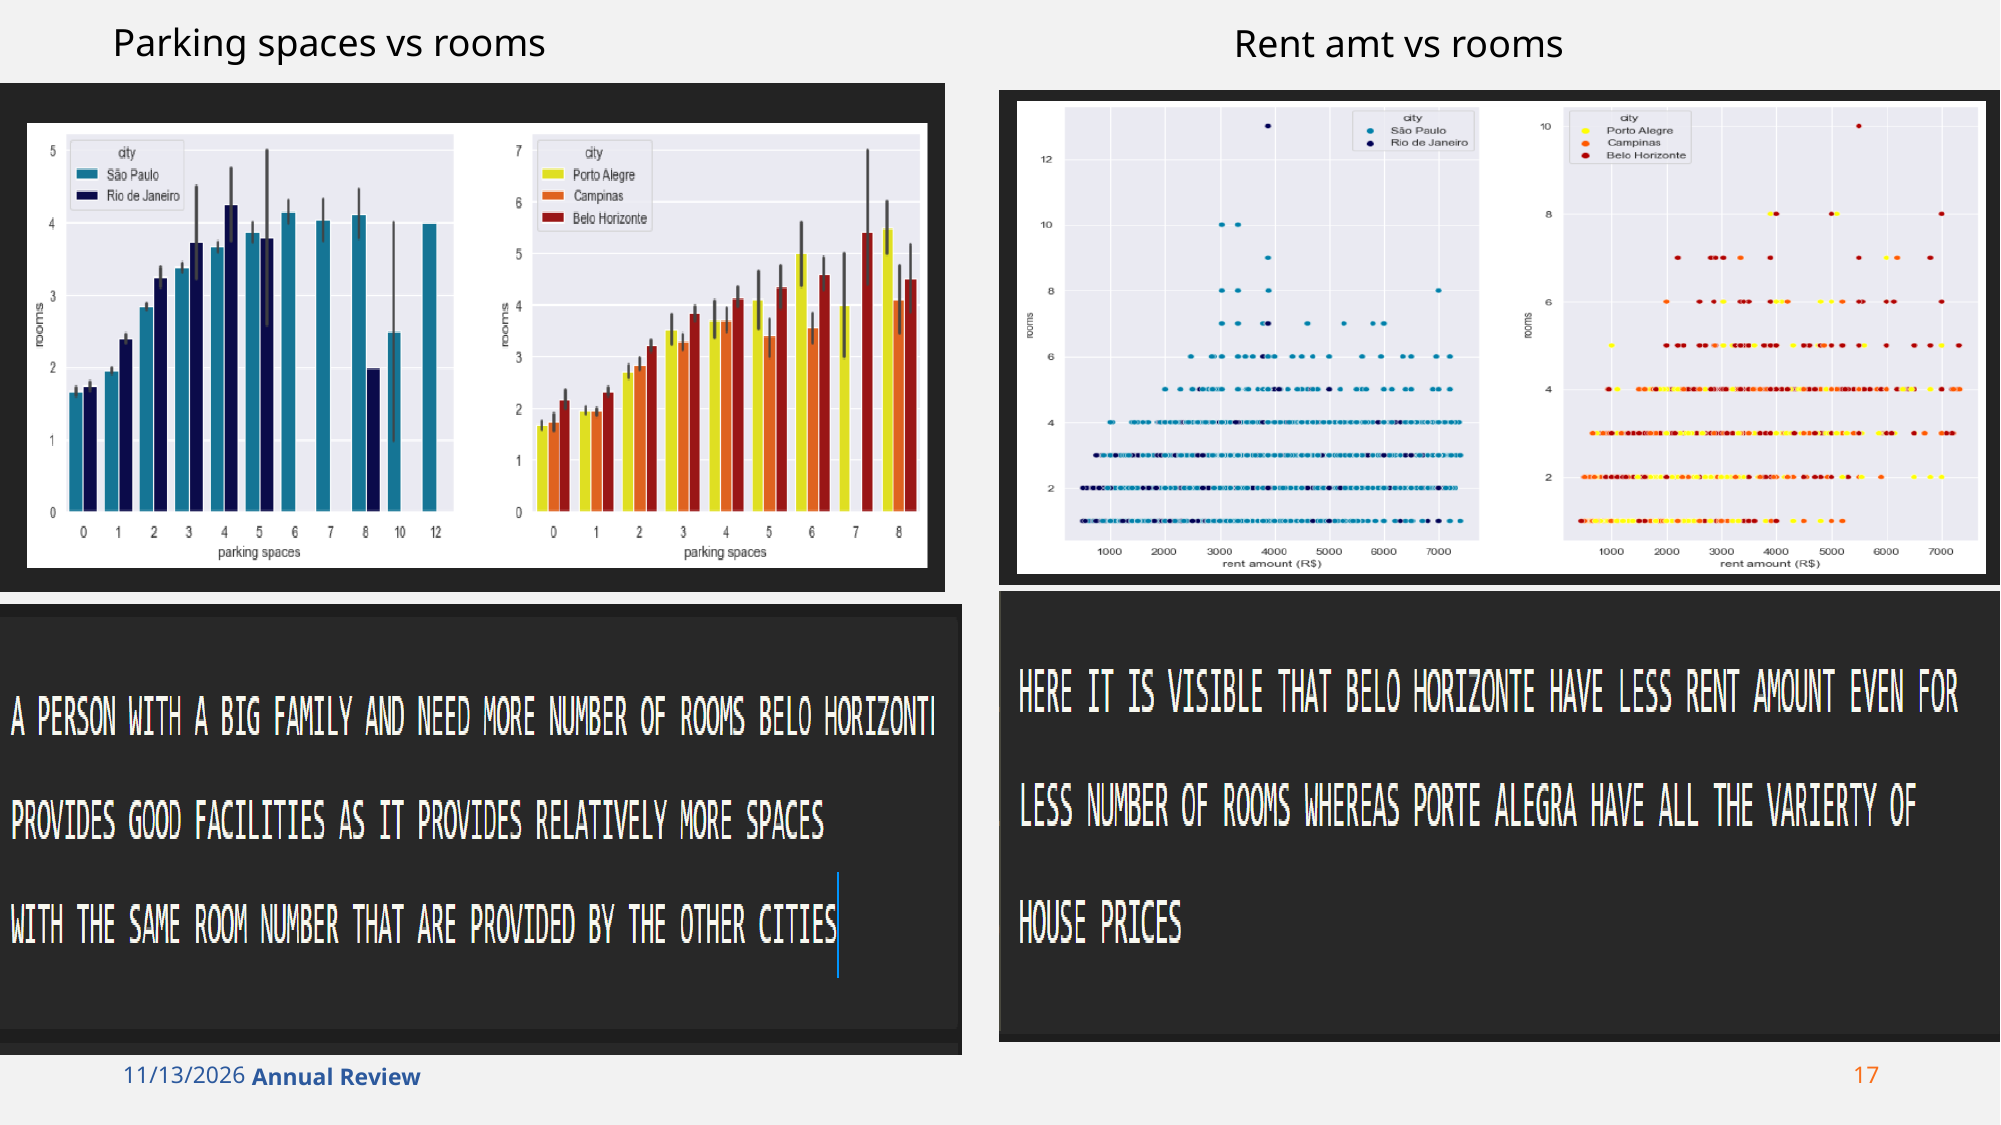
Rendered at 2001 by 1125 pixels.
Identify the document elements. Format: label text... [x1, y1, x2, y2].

picture [0, 83, 945, 592]
picture [999, 90, 2000, 585]
text_box Parking spaces vs rooms [97, 11, 697, 72]
picture [0, 604, 962, 1055]
picture [999, 591, 2000, 1042]
text_box Rent amt vs rooms [1219, 12, 1717, 73]
